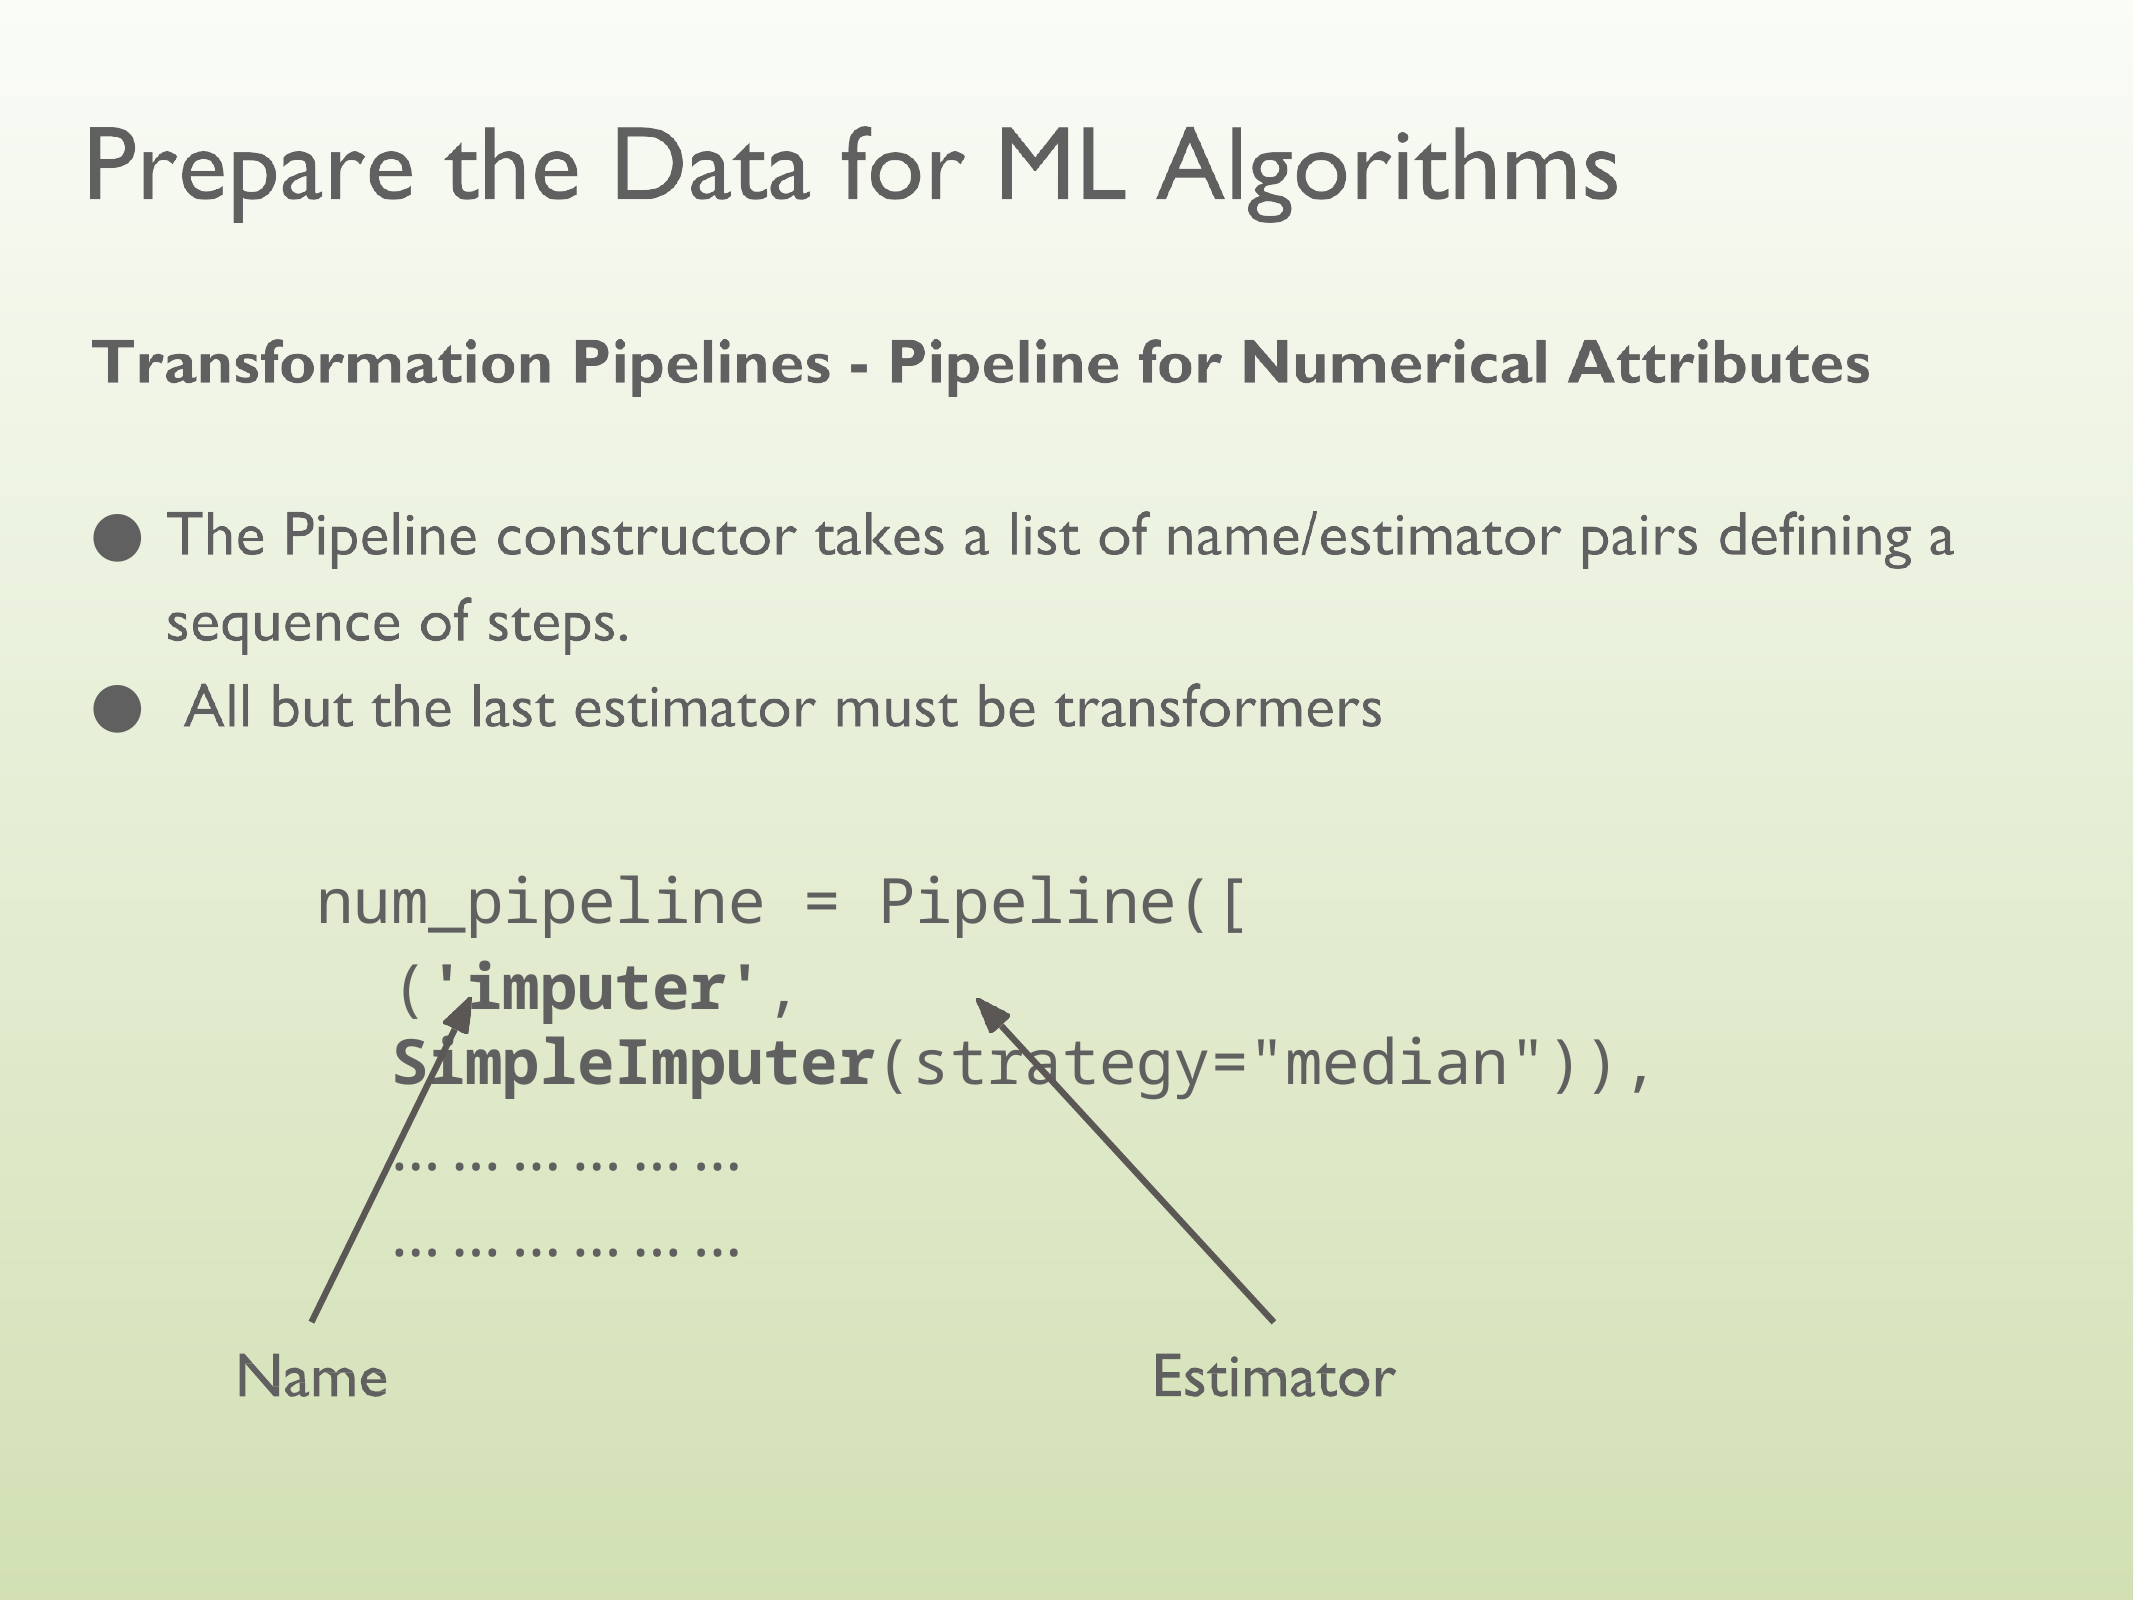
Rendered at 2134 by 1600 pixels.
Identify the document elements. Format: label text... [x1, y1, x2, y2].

text_box [1185, 1367, 1205, 1397]
text_box [1316, 1362, 1337, 1397]
picture [443, 997, 473, 1034]
text_box [285, 1367, 310, 1397]
text_box [1245, 1367, 1286, 1397]
picture [90, 126, 1617, 223]
text_box [1231, 1356, 1238, 1363]
text_box [1156, 1353, 1181, 1397]
text_box [1291, 1367, 1316, 1397]
text_box [1206, 1362, 1228, 1397]
picture [92, 339, 1869, 398]
picture [166, 510, 1954, 569]
text_box [1231, 1368, 1238, 1397]
text_box [1375, 1367, 1397, 1397]
picture [183, 682, 1381, 728]
text_box [1339, 1368, 1370, 1397]
text_box [313, 1367, 355, 1397]
picture [168, 596, 627, 655]
text_box [360, 1367, 387, 1397]
picture [975, 998, 1010, 1034]
text_box ● ● num_pipeline = Pipeline([ ('imputer', SimpleImputer(strategy="median")), ……………… ……………… [88, 489, 1973, 1269]
text_box [239, 1353, 280, 1397]
